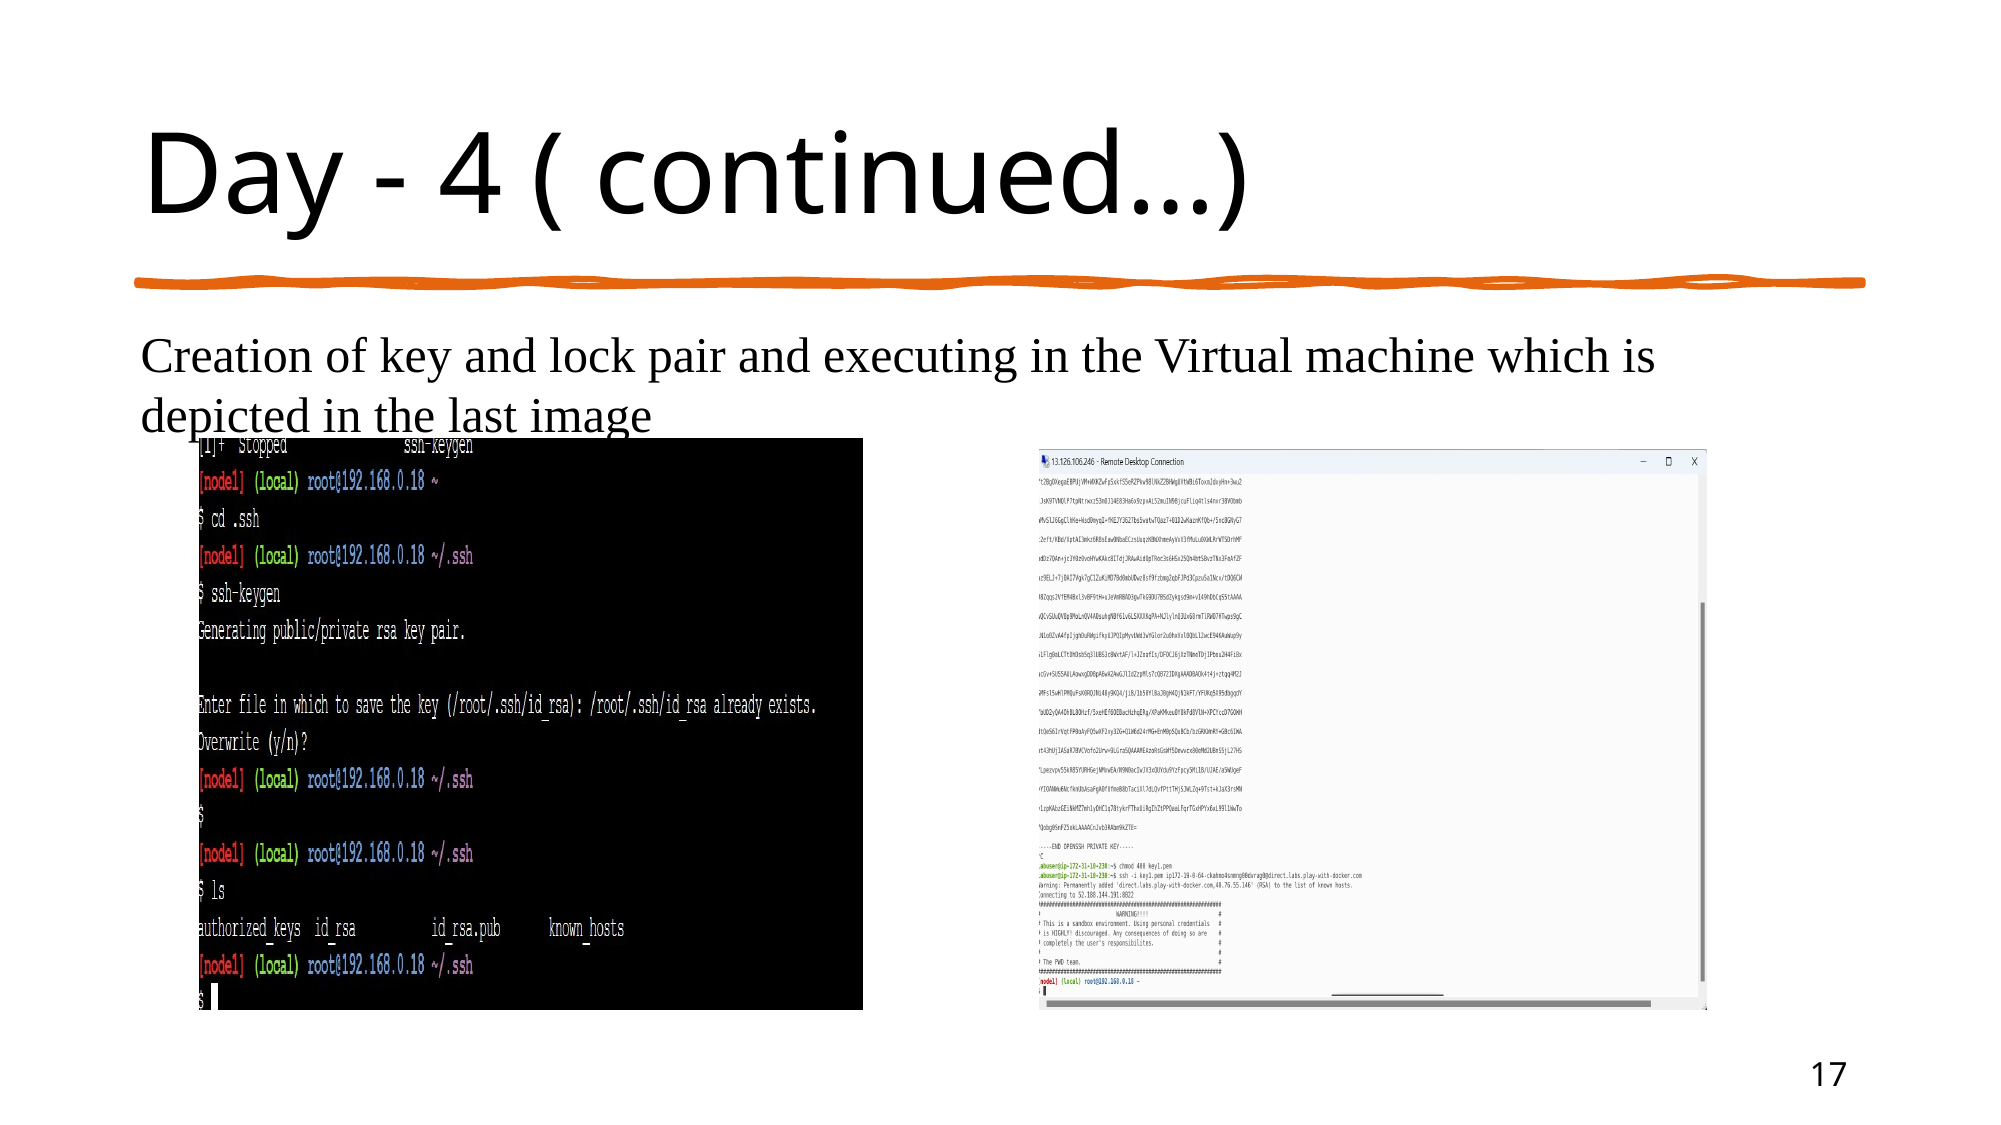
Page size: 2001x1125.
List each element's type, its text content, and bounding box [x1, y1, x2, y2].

picture [199, 438, 863, 1010]
picture [1039, 449, 1707, 1010]
title Day - 4 ( continued…) [126, 59, 1851, 278]
slide_number 17 [1412, 1042, 1863, 1103]
text_box Creation of key and lock pair and executing in the Virtual machine which is depicted in the last image [125, 315, 1851, 450]
